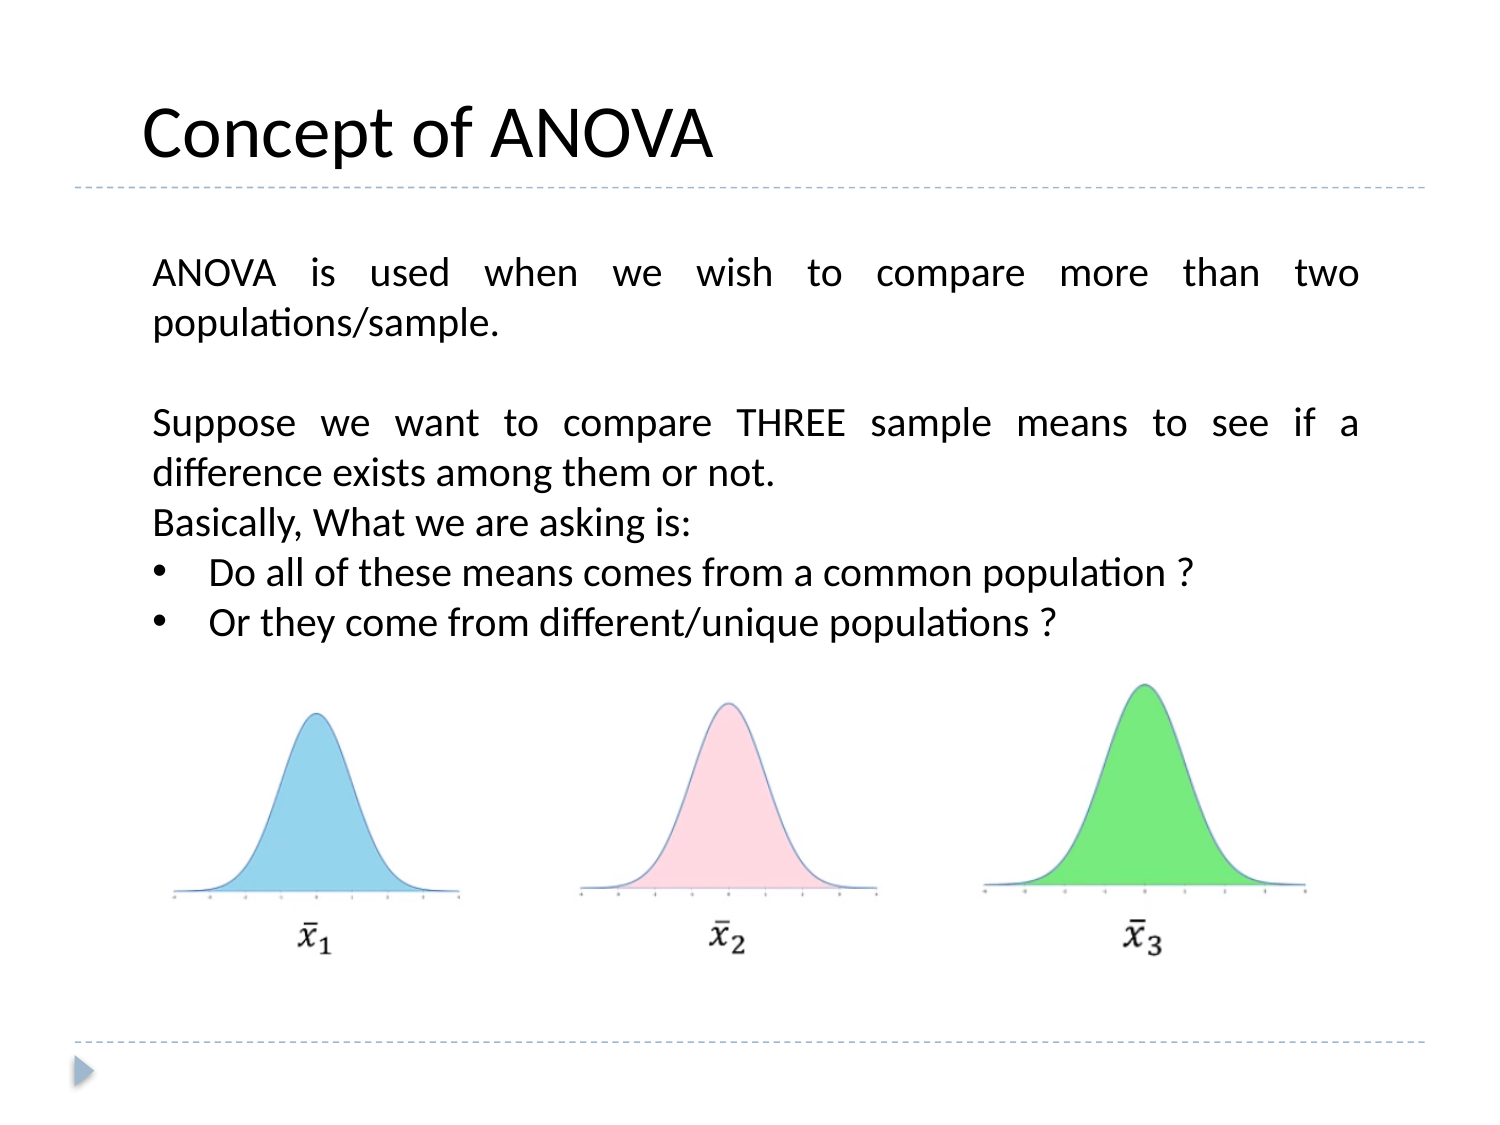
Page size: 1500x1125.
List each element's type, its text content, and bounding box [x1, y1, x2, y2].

picture [137, 687, 485, 974]
picture [975, 674, 1330, 961]
text_box ANOVA is used when we wish to compare more than two populations/sample. Suppose we want to compare THREE sample means to see if a difference exists among them or not. Basically, What we are asking is: Do all of these means comes from a common population ? Or they come from different/unique populations ? [137, 237, 1375, 653]
picture [569, 687, 895, 974]
text_box Concept of ANOVA [127, 74, 730, 180]
